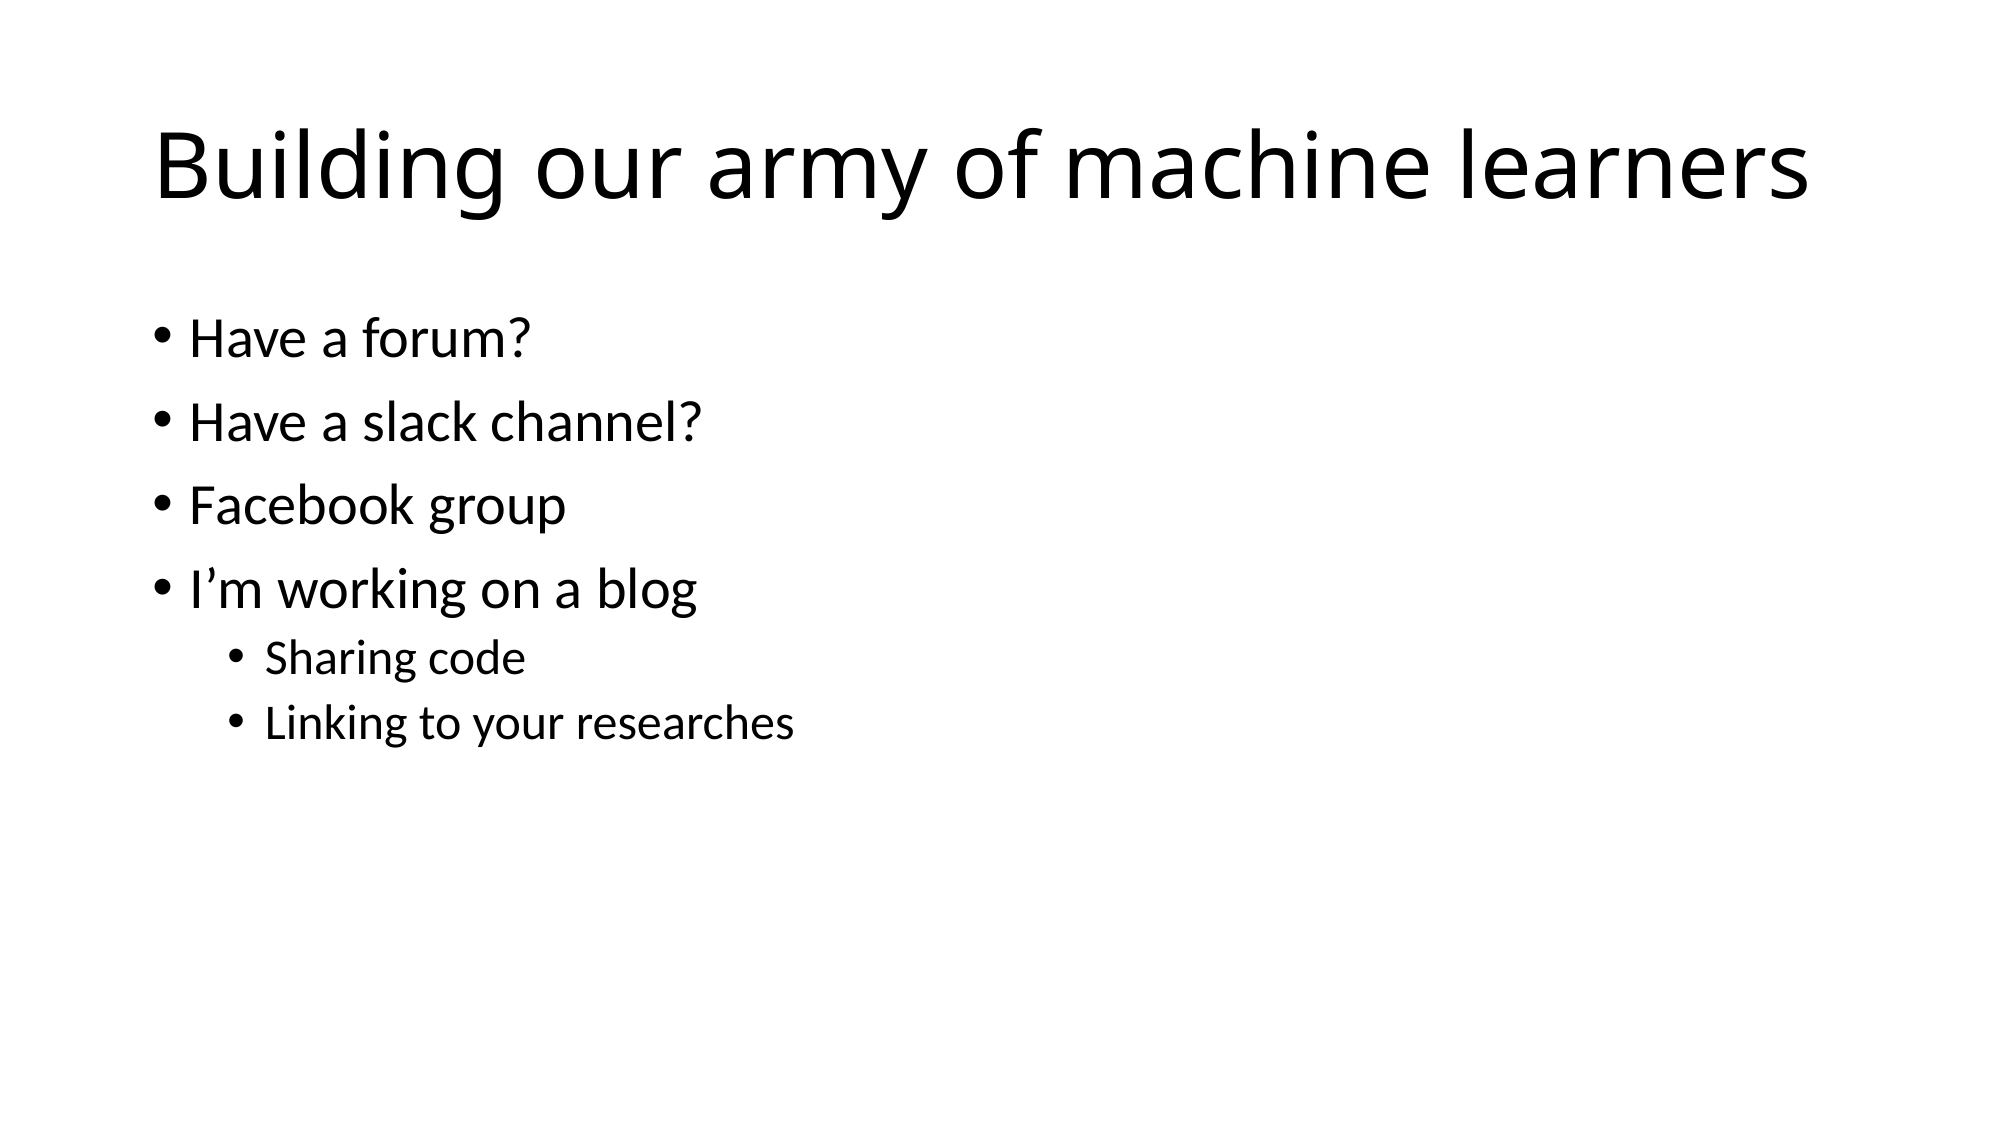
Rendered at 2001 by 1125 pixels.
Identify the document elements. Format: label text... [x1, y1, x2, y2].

title Building our army of machine learners [137, 59, 1863, 278]
list Have a forum? Have a slack channel? Facebook group I’m working on a blog Sharing code Linking to your researches [137, 299, 1863, 1014]
